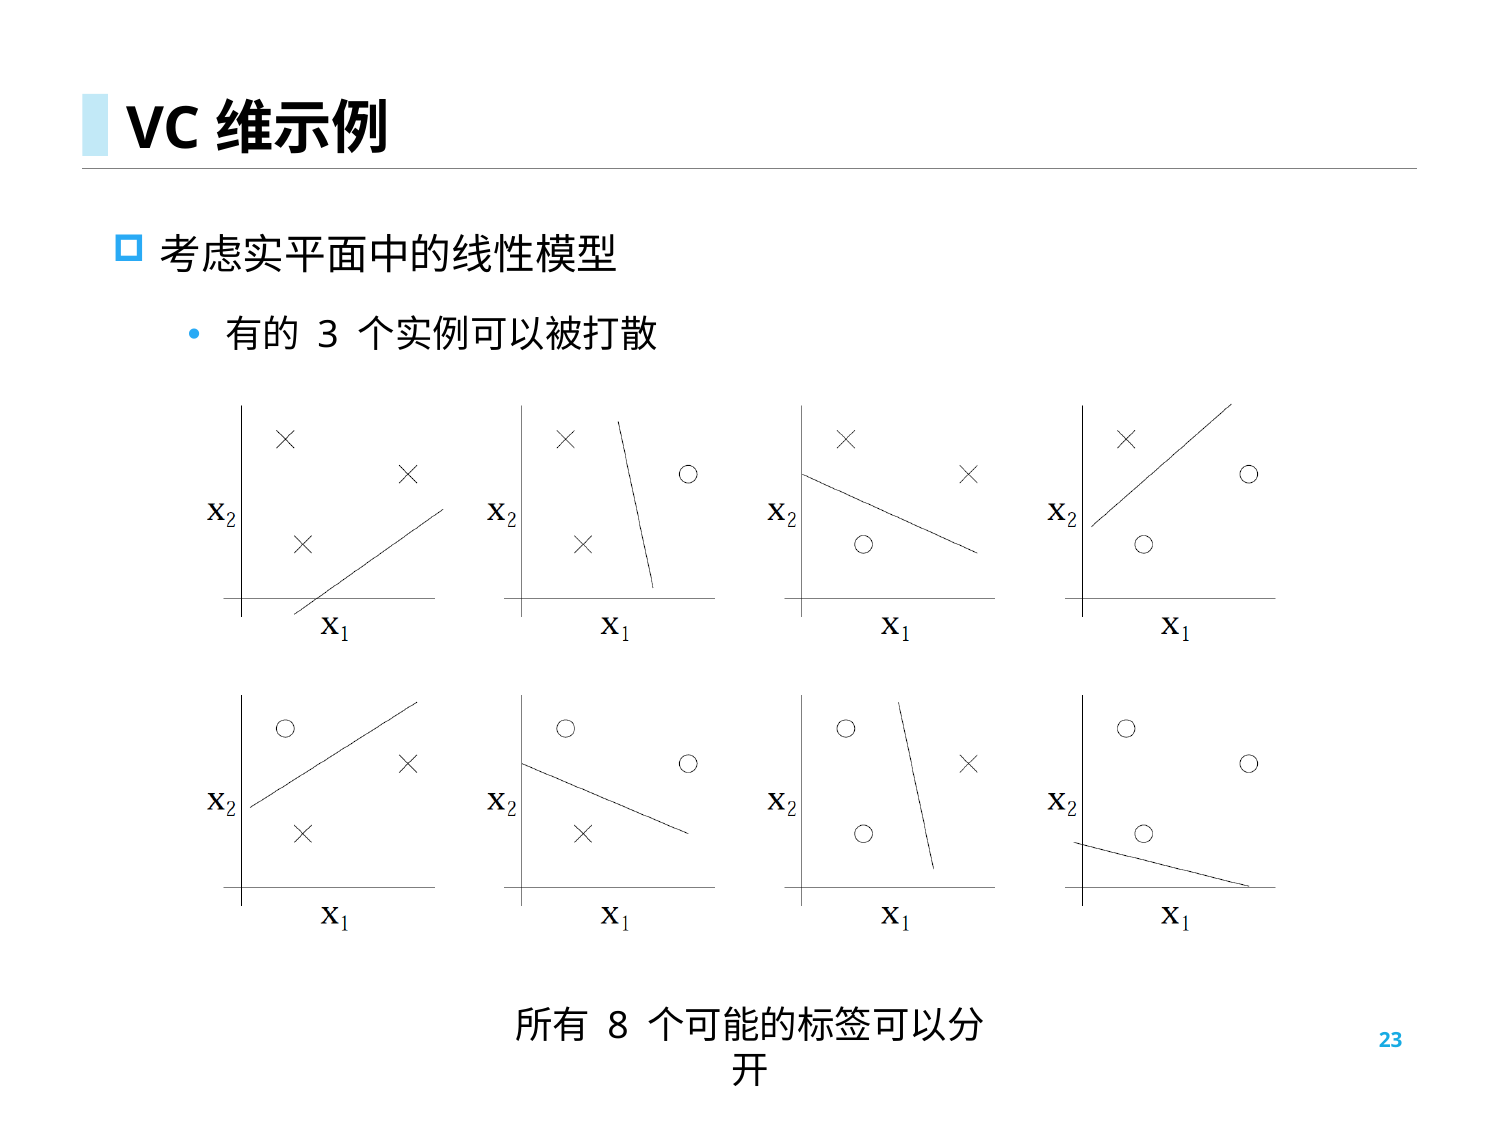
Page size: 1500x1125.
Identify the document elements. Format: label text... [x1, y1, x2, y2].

slide_number 23 [1059, 1023, 1418, 1058]
title VC维示例 [111, 0, 1447, 169]
picture [184, 394, 1290, 938]
text_box 所有 8 个可能的标签可以分开 [486, 993, 1013, 1099]
text_box 考虑实平面中的线性模型 有的 3 个实例可以被打散 [97, 194, 1403, 395]
